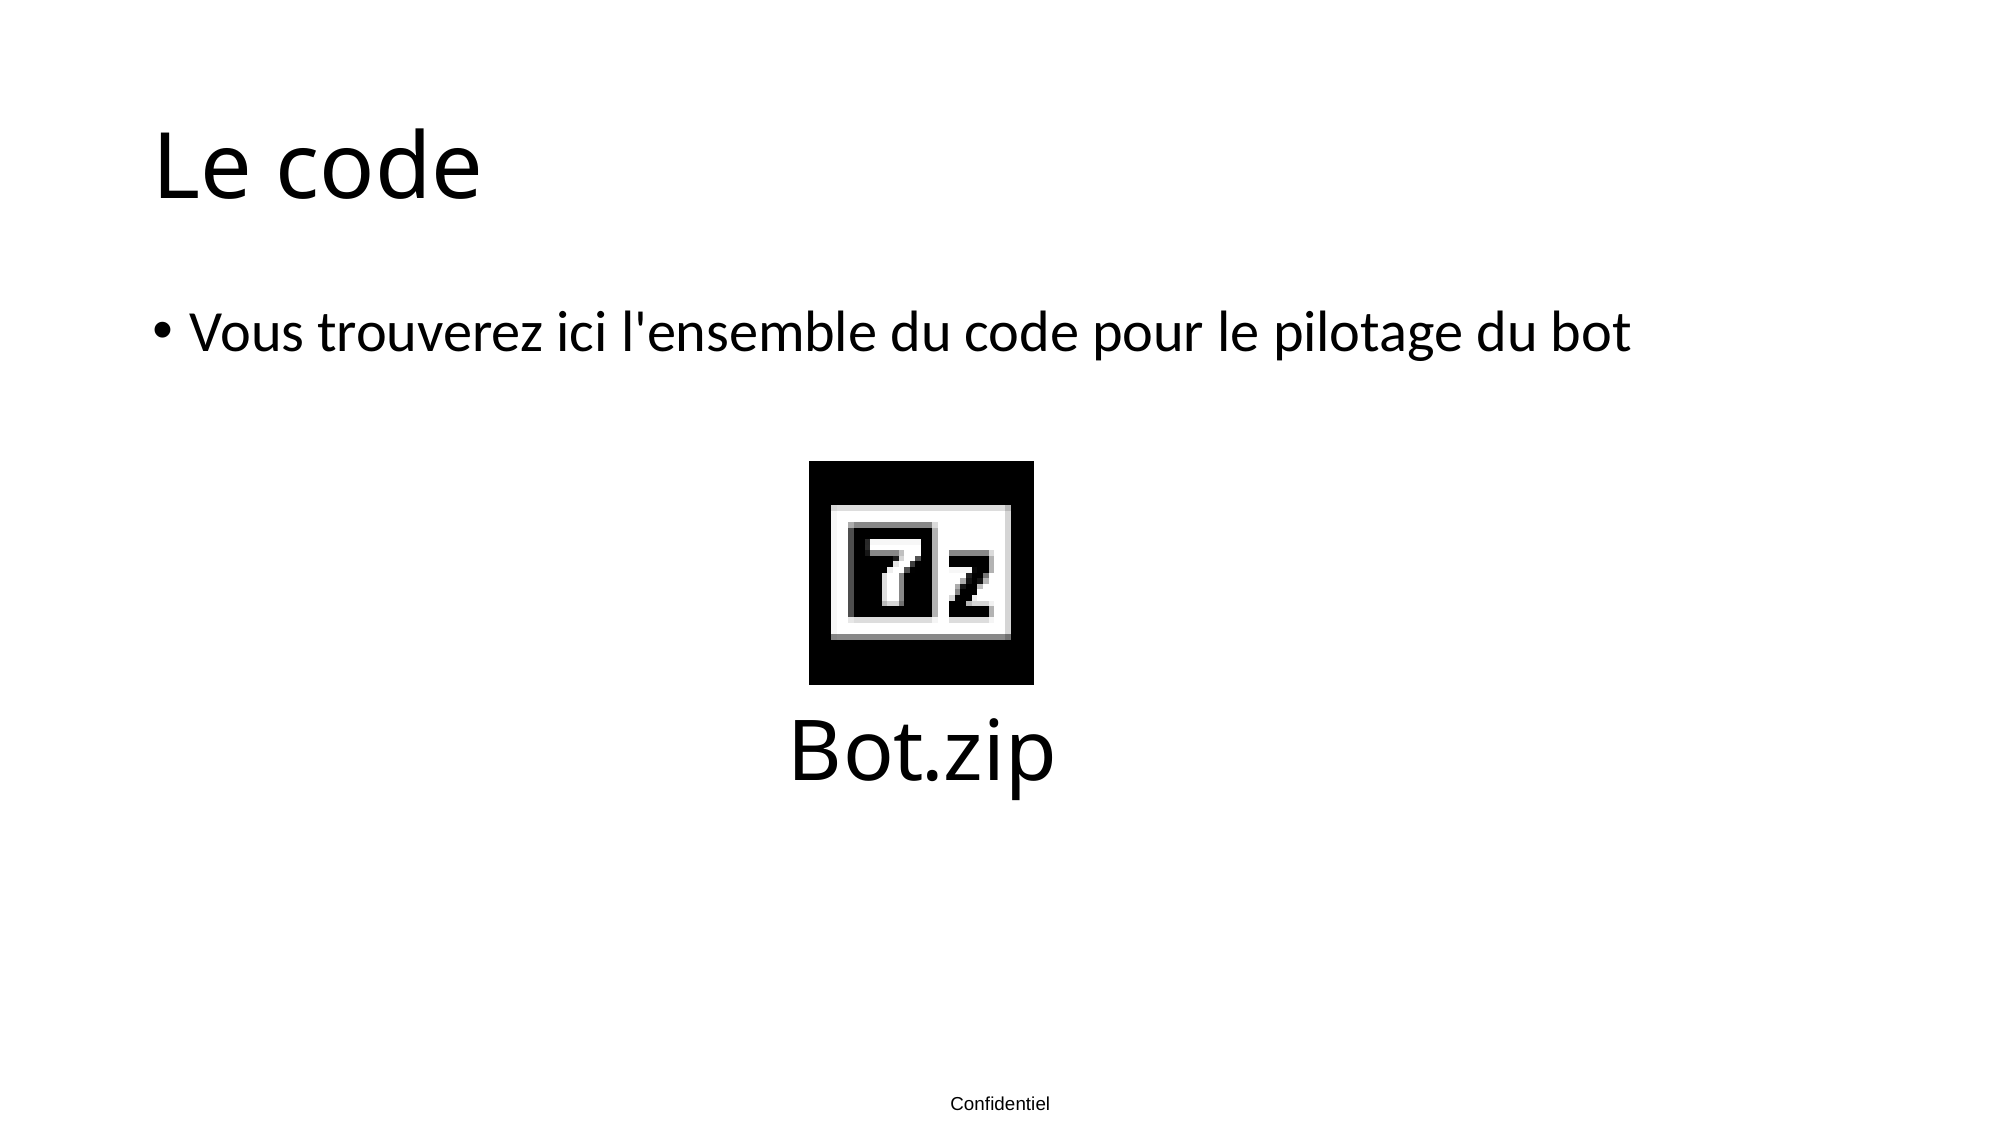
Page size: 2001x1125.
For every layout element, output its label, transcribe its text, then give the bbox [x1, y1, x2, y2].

list Vous trouverez ici l'ensemble du code pour le pilotage du bot [137, 293, 1863, 1008]
title Le code [137, 59, 1863, 278]
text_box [759, 461, 1079, 836]
